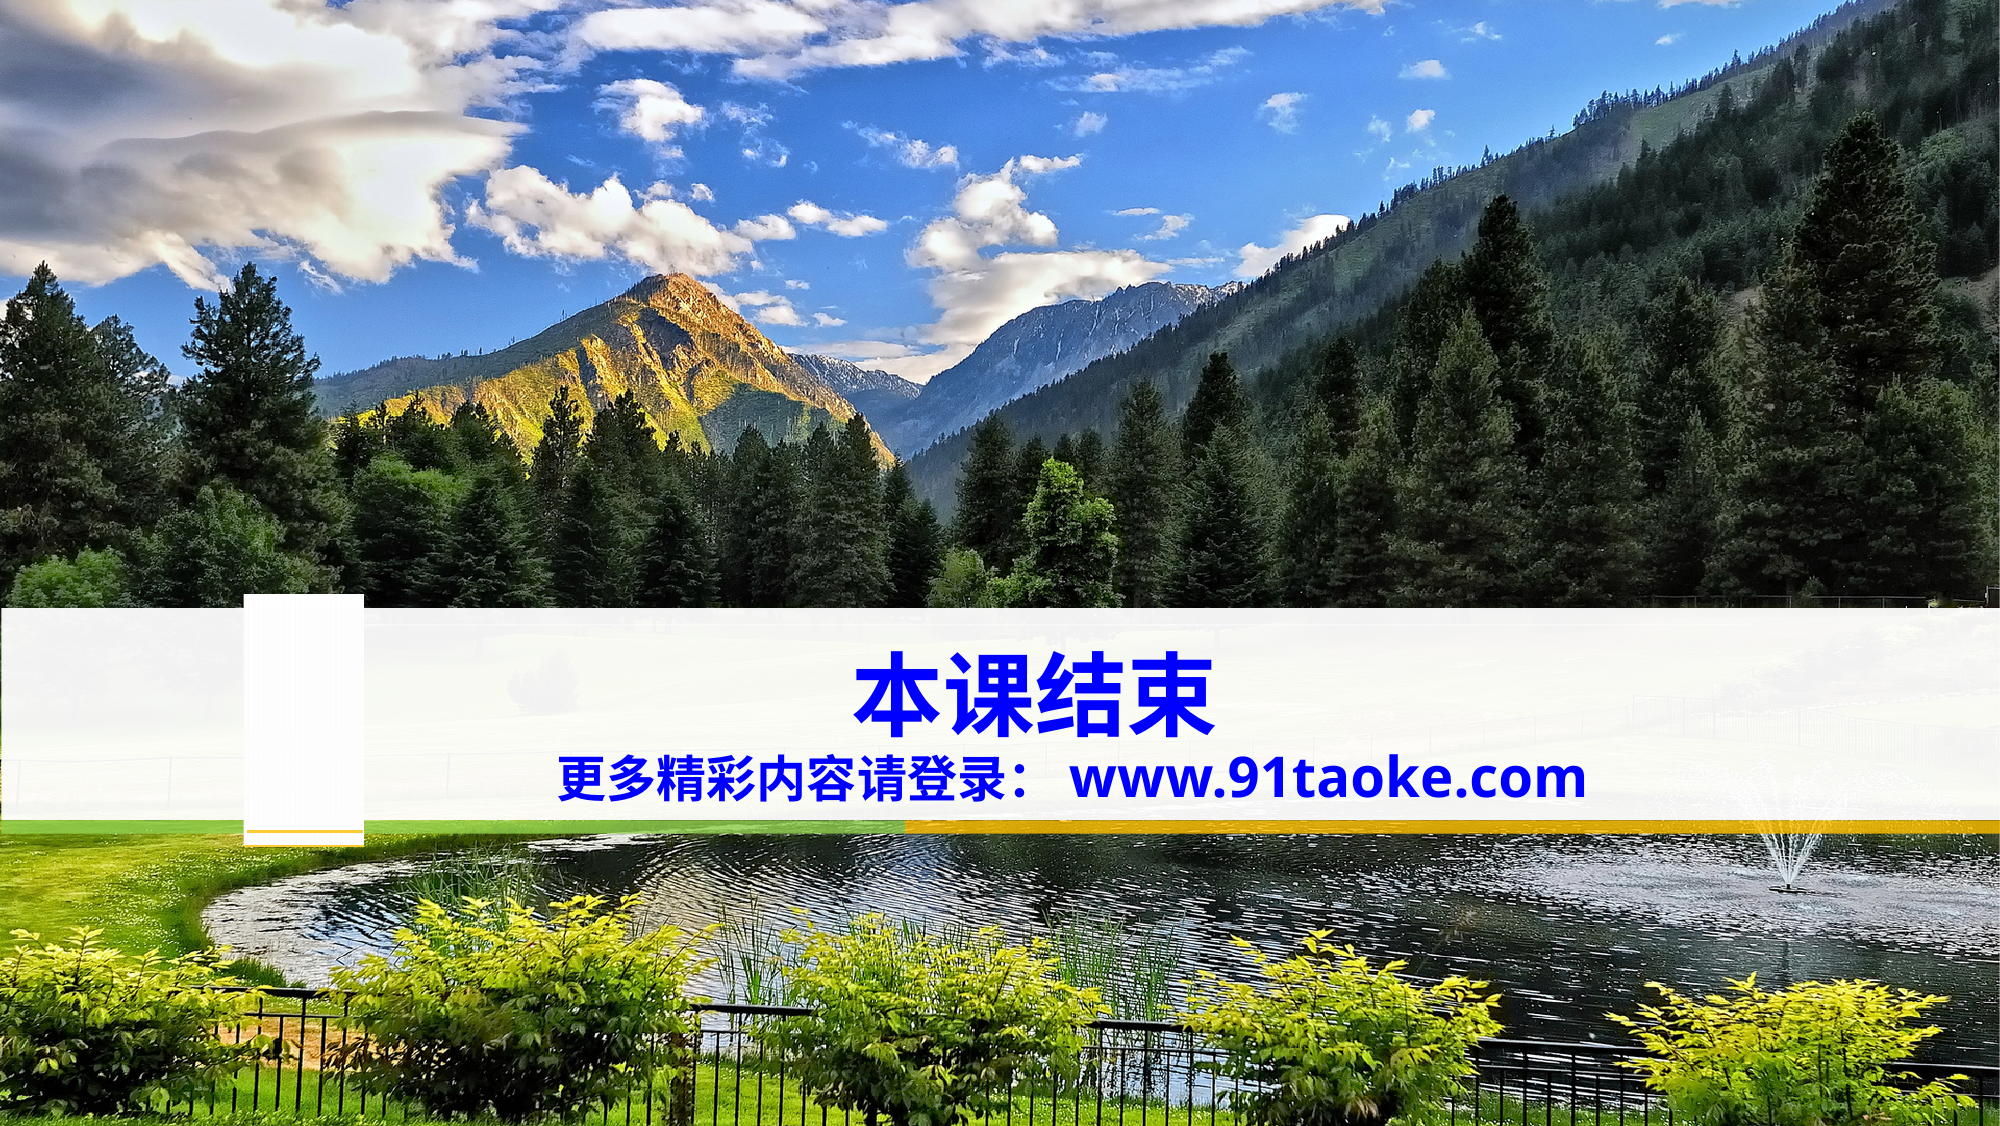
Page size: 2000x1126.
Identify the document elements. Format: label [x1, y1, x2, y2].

text_box [485, 607, 2000, 835]
picture [0, 0, 2000, 1126]
text_box [1, 607, 238, 835]
